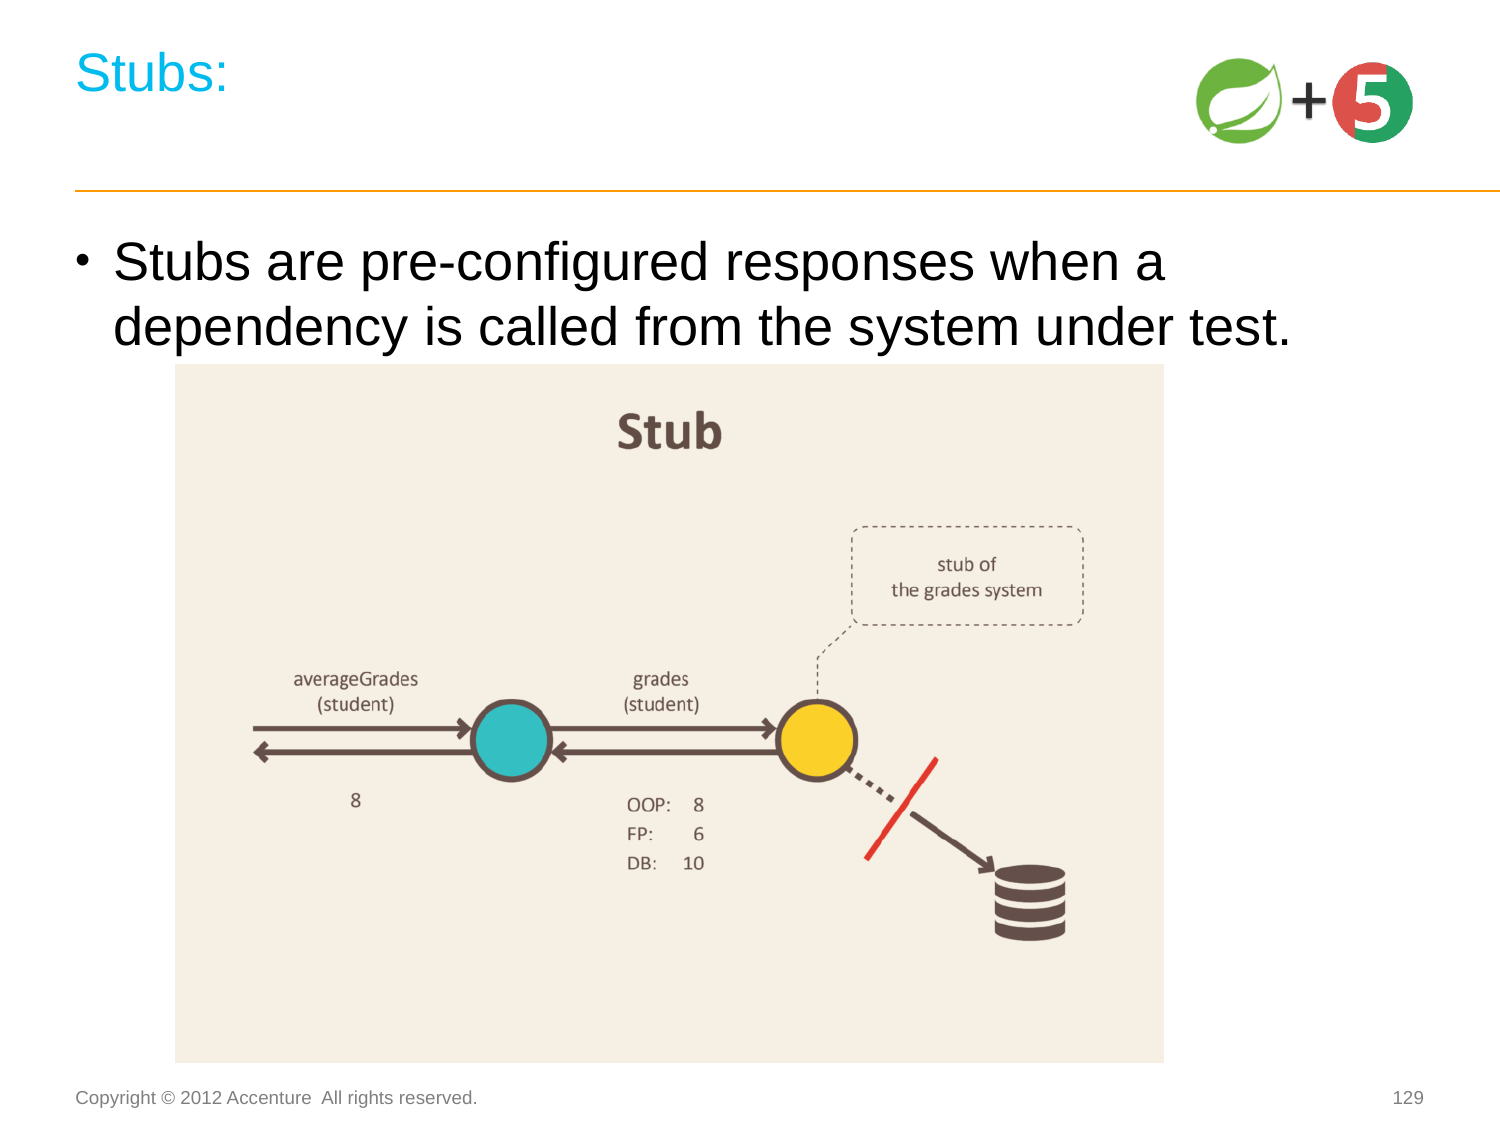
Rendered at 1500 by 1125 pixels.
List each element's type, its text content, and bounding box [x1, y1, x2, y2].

picture [175, 364, 1164, 1064]
title Stubs: [75, 27, 1422, 157]
list Stubs are pre-configured responses when a dependency is called from the system under test. [75, 226, 1425, 400]
